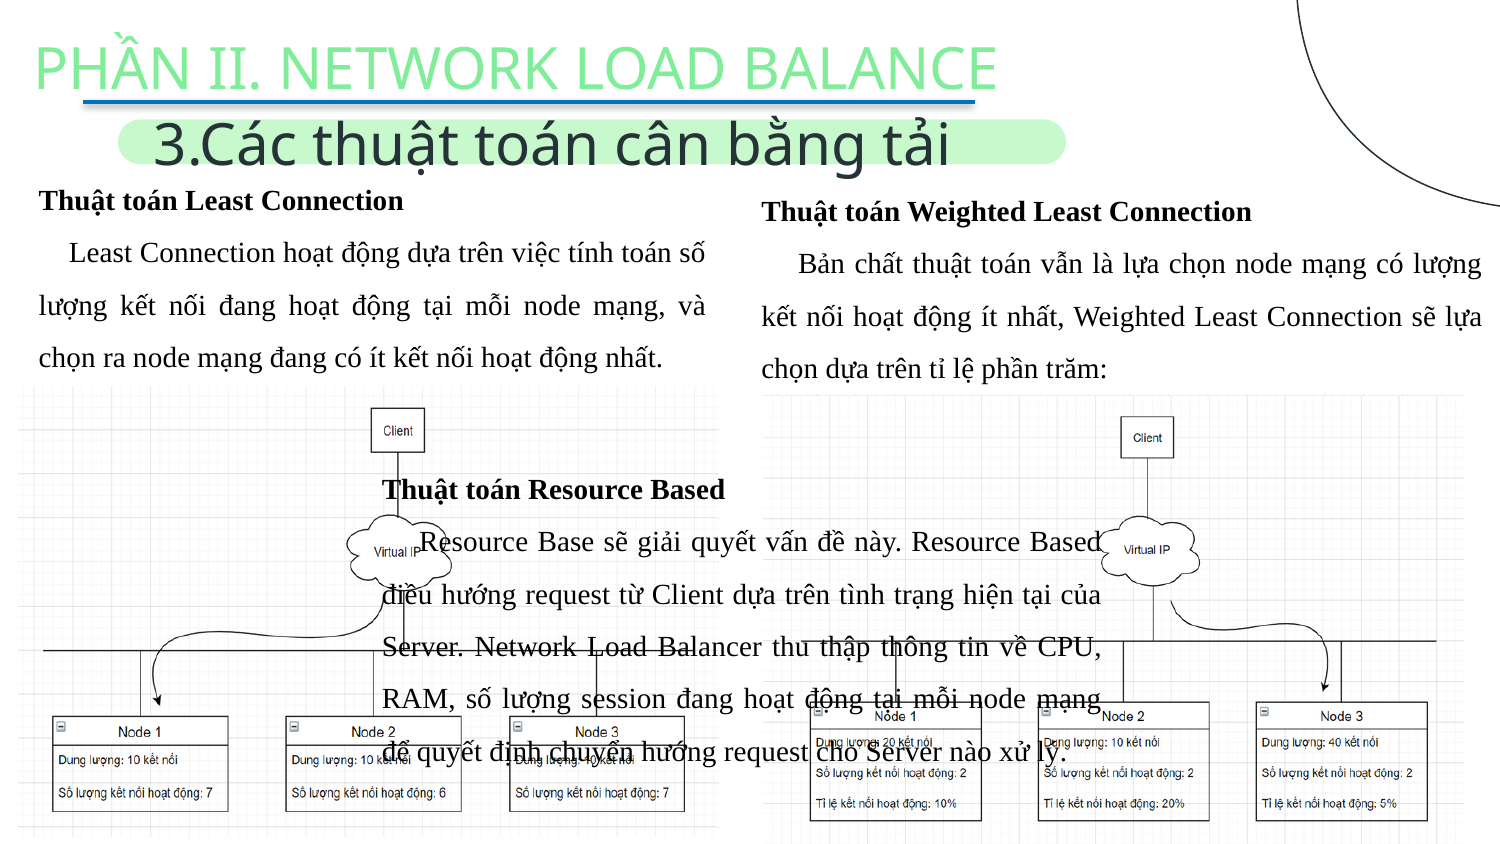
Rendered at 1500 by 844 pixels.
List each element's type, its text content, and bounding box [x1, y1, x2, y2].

text_box Thuật toán Least Connection Least Connection hoạt động dựa trên việc tính toán số lượng kết nối đang hoạt động tại mỗi node mạng, và chọn ra node mạng đang có ít kết nối hoạt động nhất. [23, 156, 722, 381]
picture [763, 394, 1464, 844]
text_box Thuật toán Weighted Least Connection Bản chất thuật toán vẫn là lựa chọn node mạng có lượng kết nối hoạt động ít nhất, Weighted Least Connection sẽ lựa chọn dựa trên tỉ lệ phần trăm: [746, 167, 1498, 392]
text_box 3.Các thuật toán cân bằng tải [138, 91, 1403, 193]
text_box Thuật toán Resource Based Resource Base sẽ giải quyết vấn đề này. Resource Based điều hướng request từ Client dựa trên tình trạng hiện tại của Server. Network Load Balancer thu thập thông tin về CPU, RAM, số lượng session đang hoạt động tại mỗi node mạng để quyết định chuyển hướng request cho Server nào xử lý. [725, 445, 757, 775]
picture [17, 386, 719, 837]
title PHẦN II. NETWORK LOAD BALANCE [18, 16, 1348, 117]
